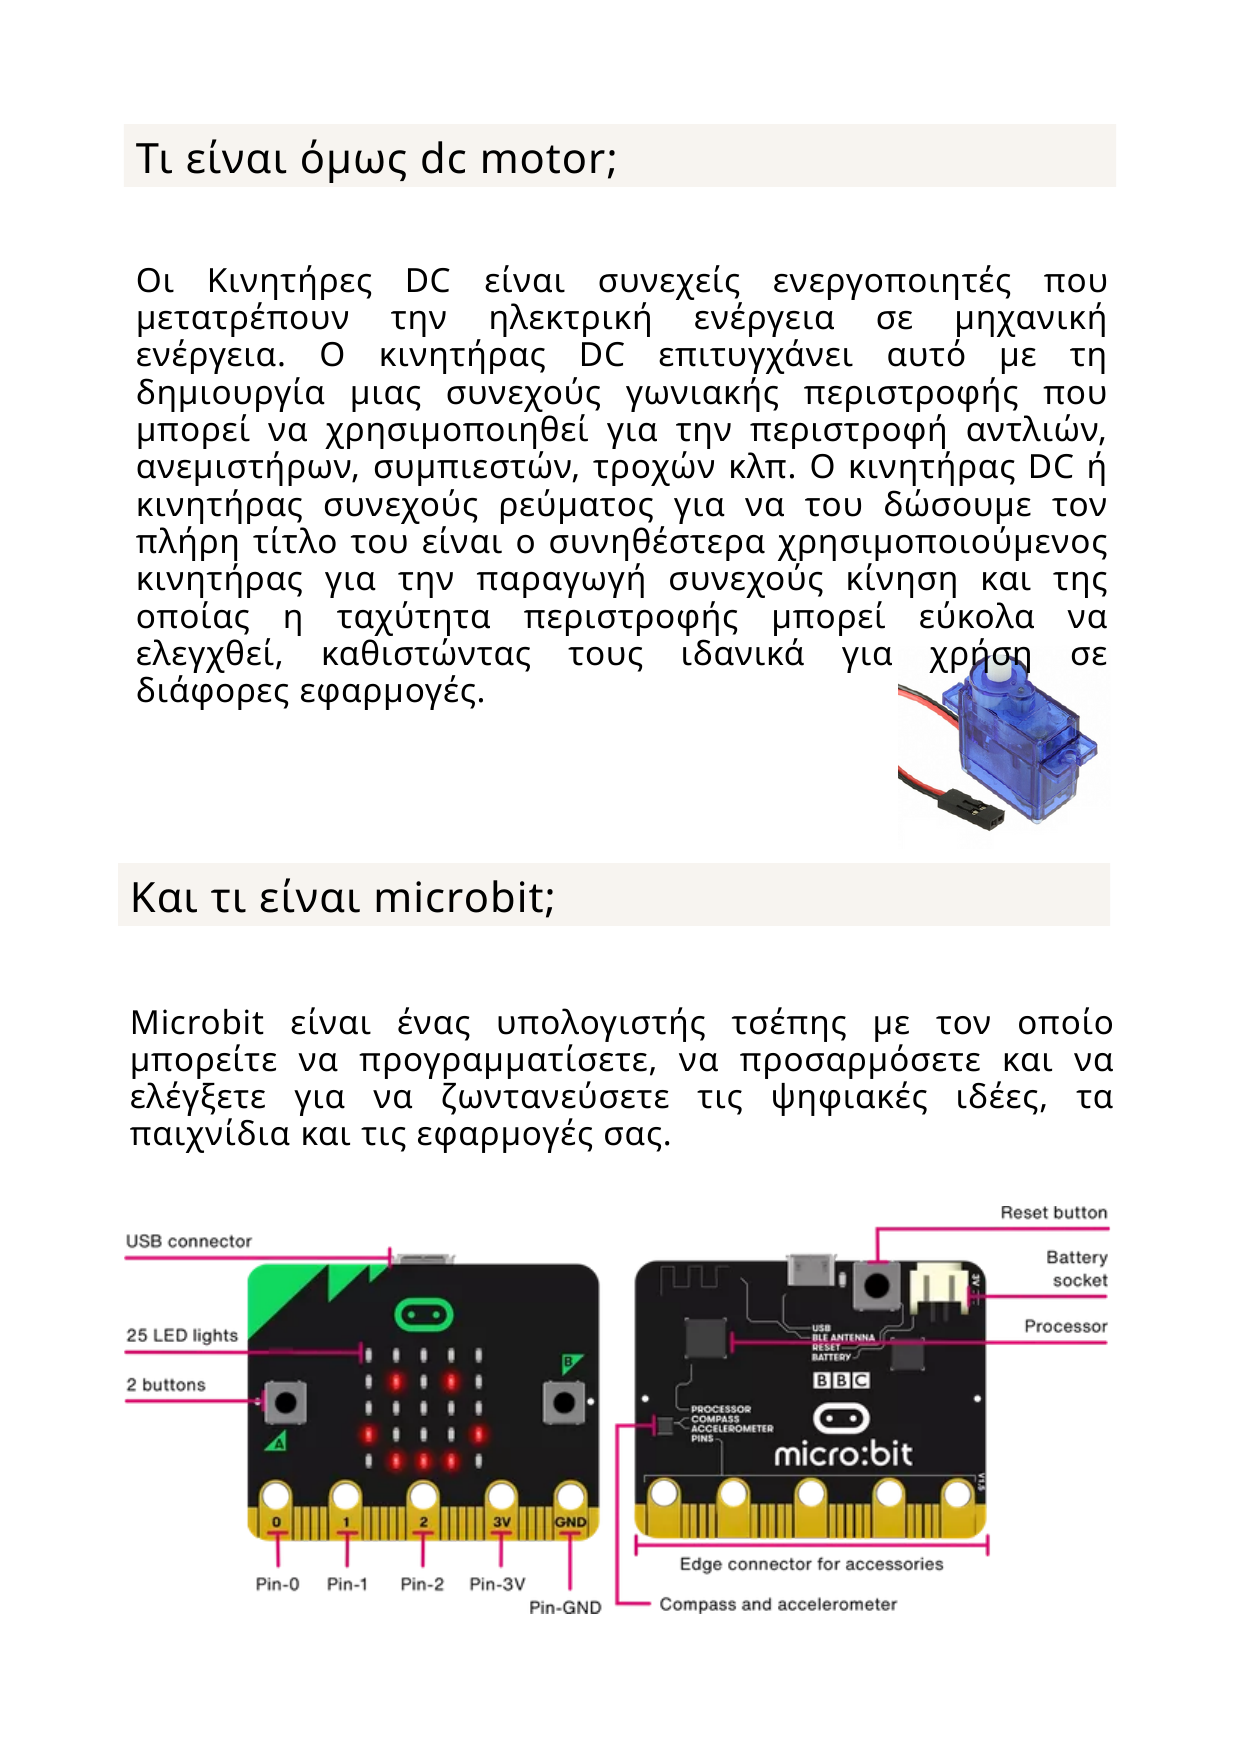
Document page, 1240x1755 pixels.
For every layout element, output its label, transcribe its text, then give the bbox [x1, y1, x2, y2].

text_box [123, 123, 1117, 188]
text_box Οι Κινητήρες DC είναι συνεχείς ενεργοποιητές που μετατρέπουν την ηλεκτρική ενέργεια σε μηχανική ενέργεια. Ο κινητήρας DC επιτυγχάνει αυτό με τη δημιουργία μιας συνεχούς γωνιακής περιστροφής που μπορεί να χρησιμοποιηθεί για την περιστροφή αντλιών, ανεμιστήρων, συμπιεστών, τροχών κλπ. Ο κινητήρας DC ή κινητήρας συνεχούς ρεύματος για να του δώσουμε τον πλήρη τίτλο του είναι ο συνηθέστερα χρησιμοποιούμενος κινητήρας για την παραγωγή συνεχούς κίνηση και της οποίας η ταχύτητα περιστροφής μπορεί εύκολα να ελεγχθεί, καθιστώντας τους ιδανικά για χρήση σε διάφορες εφαρμογές. [135, 261, 1111, 710]
text_box Microbit είναι ένας υπολογιστής τσέπης με τον οποίο μπορείτε να προγραμματίσετε, να προσαρμόσετε και να ελέγξετε για να ζωντανεύσετε τις ψηφιακές ιδέες, τα παιχνίδια και τις εφαρμογές σας. [129, 1003, 1117, 1153]
text_box [898, 710, 1111, 849]
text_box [117, 862, 1111, 927]
text_box [123, 1206, 1111, 1614]
